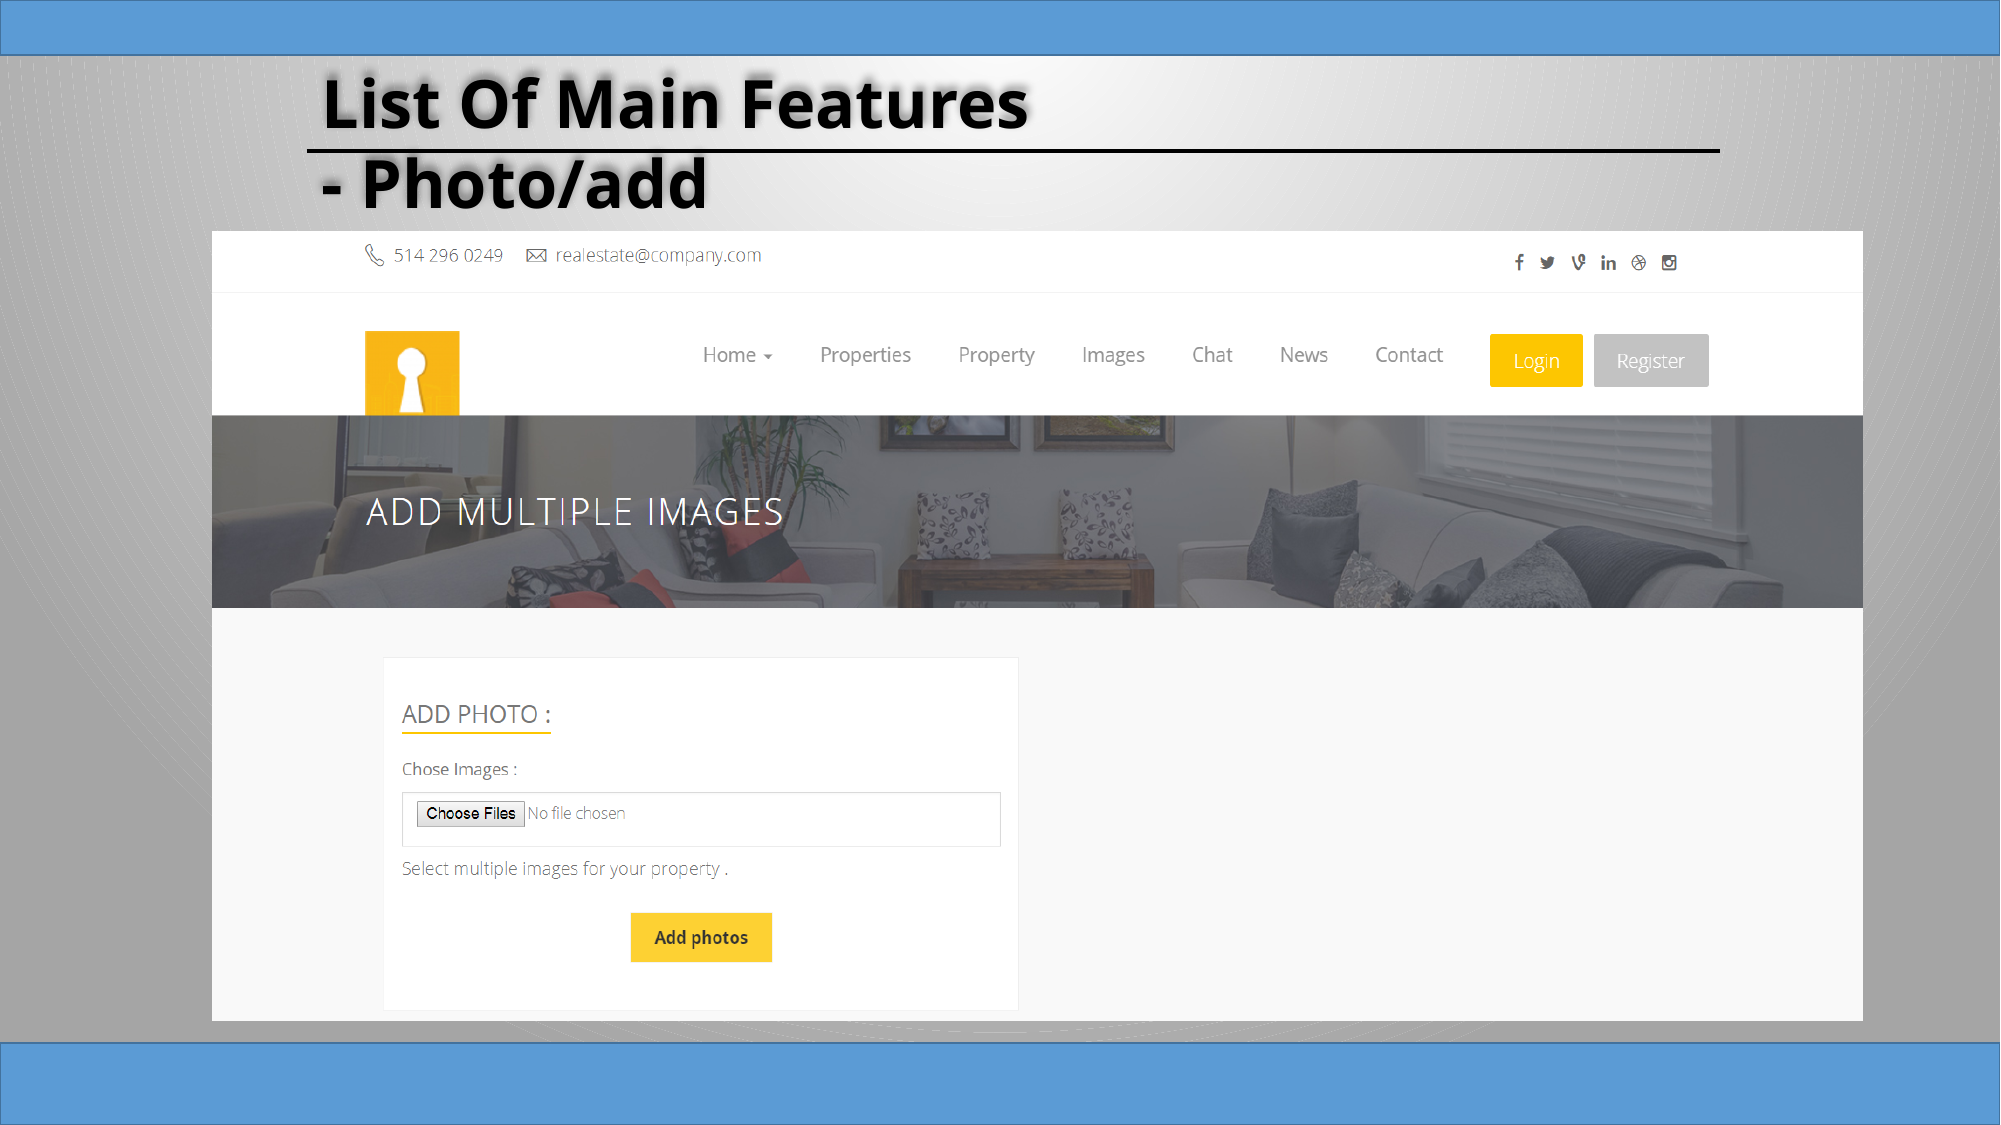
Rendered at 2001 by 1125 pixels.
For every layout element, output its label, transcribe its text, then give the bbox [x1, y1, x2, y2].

text_box List Of Main Features - Photo/add [306, 56, 1994, 230]
picture [212, 231, 1863, 1021]
text_box [0, 1042, 2000, 1125]
text_box [0, 0, 2000, 56]
